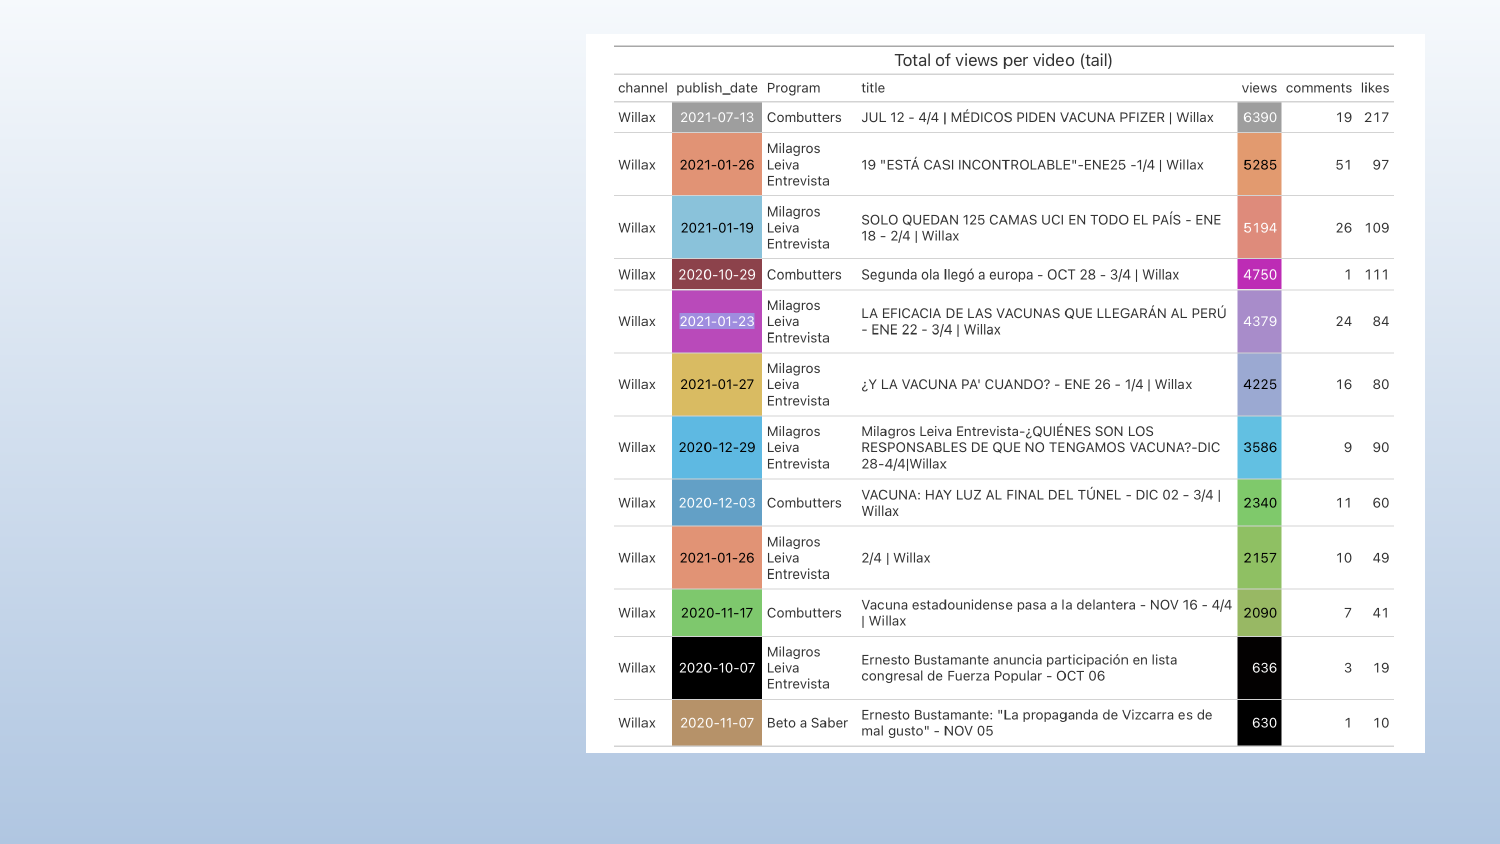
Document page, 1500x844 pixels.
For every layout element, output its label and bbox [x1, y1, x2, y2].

list [586, 33, 1426, 754]
